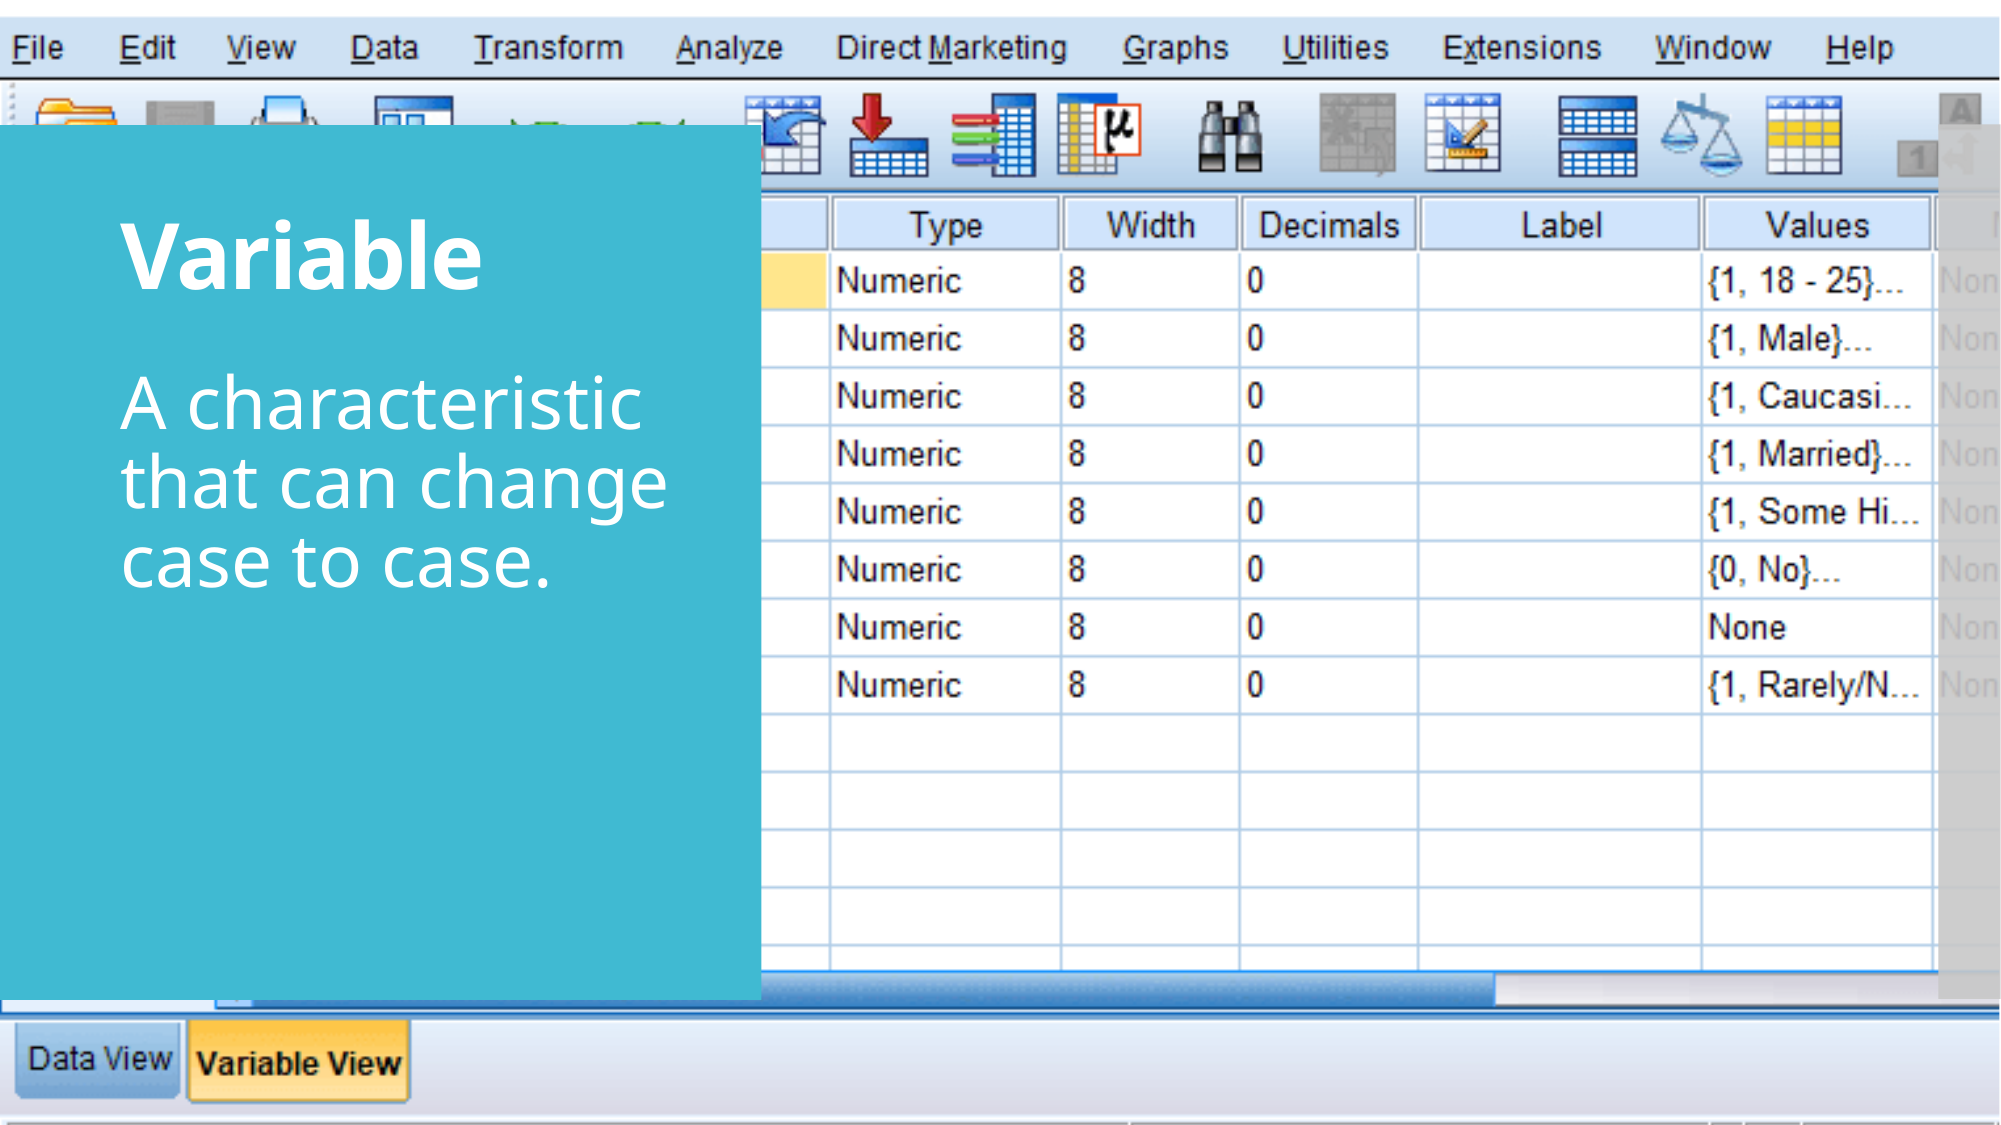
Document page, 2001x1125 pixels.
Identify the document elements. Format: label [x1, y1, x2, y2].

list [0, 0, 2000, 1125]
